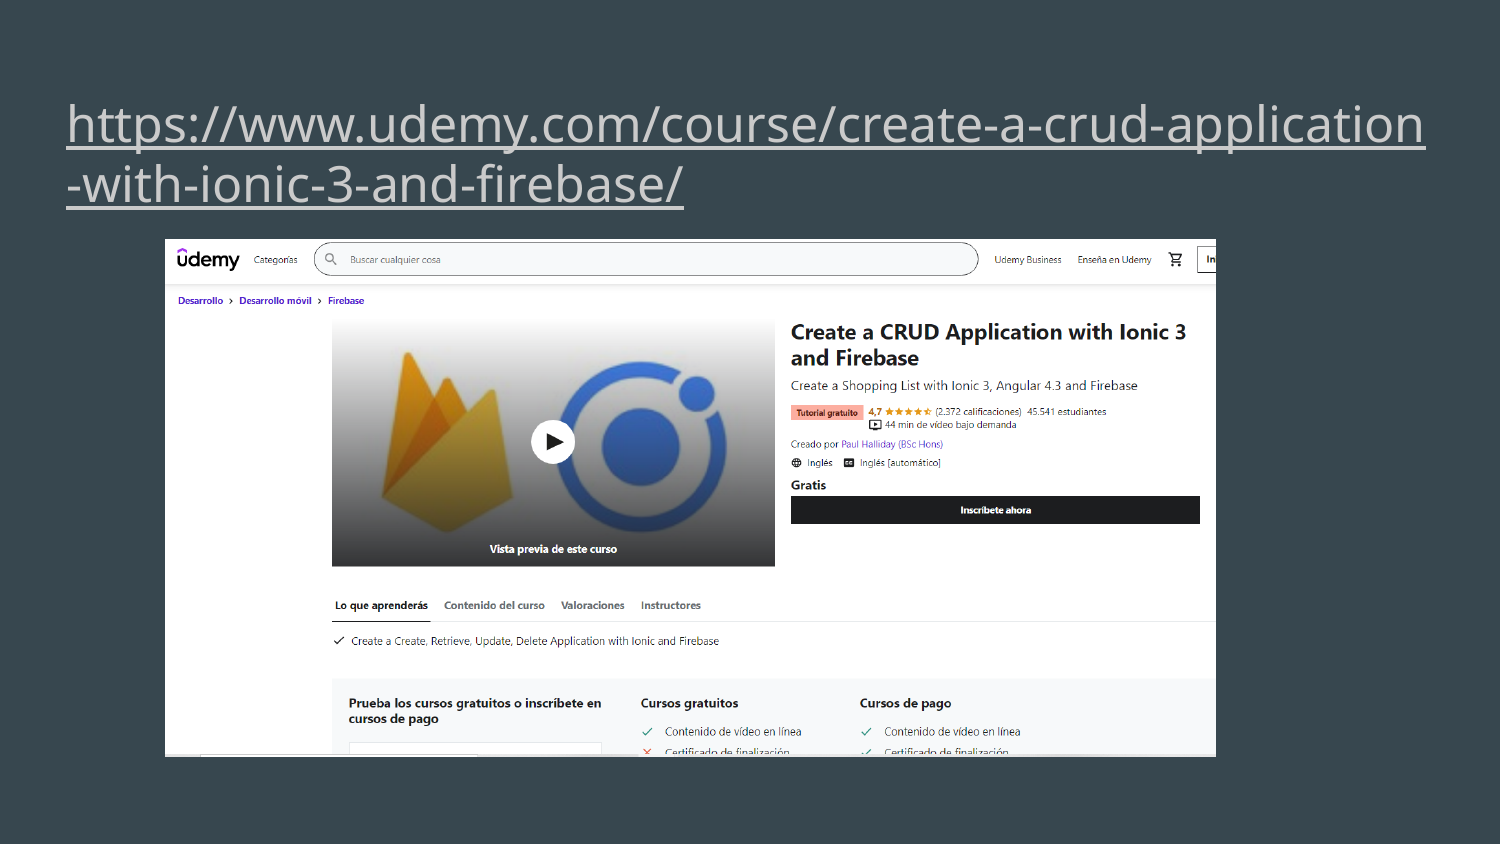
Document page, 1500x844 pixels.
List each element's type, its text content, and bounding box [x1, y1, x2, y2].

list https://www.udemy.com/course/create-a-crud-application-with-ionic-3-and-firebase/ [51, 66, 1449, 628]
picture [165, 238, 1216, 757]
